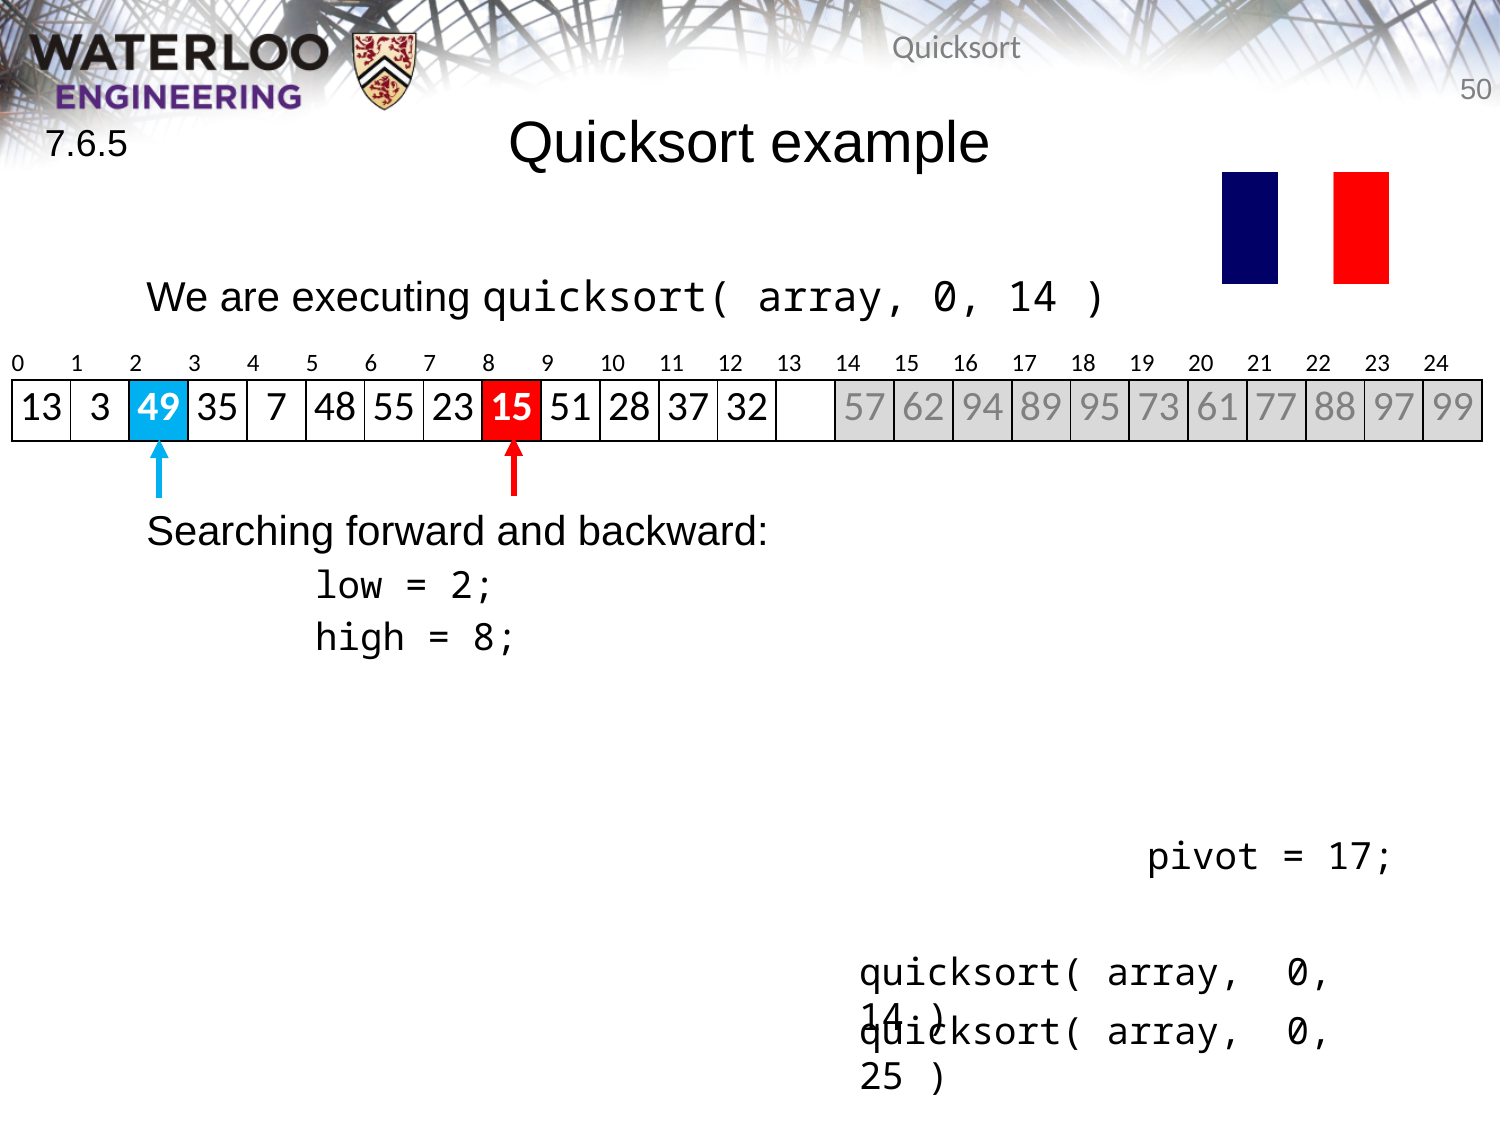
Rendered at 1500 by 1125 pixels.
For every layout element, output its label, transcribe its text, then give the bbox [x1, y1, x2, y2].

table_cell 7 [248, 381, 305, 440]
table_cell 23 [424, 381, 481, 440]
table_cell 57 [836, 381, 893, 440]
table_cell 15 [483, 381, 540, 440]
table_cell 37 [660, 381, 717, 440]
table_header 1 [71, 350, 129, 379]
table_cell 97 [1365, 381, 1422, 440]
table_cell 62 [895, 381, 952, 440]
table_header 20 [1188, 350, 1247, 379]
table_cell 28 [601, 381, 658, 440]
table_cell 61 [1189, 381, 1246, 440]
table_header 21 [1247, 350, 1306, 379]
table_cell 94 [954, 381, 1011, 440]
table_cell 35 [189, 381, 246, 440]
table_header 4 [247, 350, 306, 379]
table_cell 73 [1130, 381, 1187, 440]
table_cell 89 [1013, 381, 1070, 440]
list We are executing quicksort( array, 0, 14 ) Searching forward and backward: low = 2; high = 8; [74, 262, 1426, 350]
table_header 7 [423, 350, 482, 379]
text_box quicksort( array, 0, 25 ) [844, 1046, 1447, 1105]
table_header 13 [776, 350, 835, 379]
picture [0, 0, 1500, 1125]
table_cell 13 [13, 381, 70, 440]
text_box pivot = 17; [1132, 824, 1410, 885]
table_cell 3 [71, 381, 128, 440]
table_header 9 [541, 350, 600, 379]
table_header 2 [129, 350, 188, 379]
title Quicksort example [74, 44, 1426, 233]
table_header 11 [659, 350, 718, 379]
table_header 17 [1012, 350, 1070, 379]
table_header 18 [1070, 350, 1129, 379]
table_cell 77 [1248, 381, 1305, 440]
list We are executing quicksort( array, 0, 14 ) Searching forward and backward: low = 2; high = 8; [74, 442, 1426, 1006]
table_header 19 [1129, 350, 1188, 379]
table_header 22 [1306, 350, 1365, 379]
table_cell 32 [718, 381, 775, 440]
table_cell 55 [365, 381, 423, 440]
table_cell 51 [542, 381, 599, 440]
text_box 7.6.5 [30, 111, 143, 172]
table_header 3 [188, 350, 247, 379]
table_cell 49 [130, 381, 187, 440]
table_header 8 [482, 350, 541, 379]
table_header 16 [953, 350, 1012, 379]
table_cell 99 [1424, 381, 1481, 440]
table_header 6 [365, 350, 423, 379]
table_cell [777, 381, 834, 440]
table_header 14 [835, 350, 894, 379]
table_header 23 [1365, 350, 1423, 379]
table_header 12 [718, 350, 776, 379]
table_header 5 [306, 350, 365, 379]
table_cell 95 [1071, 381, 1128, 440]
table_header 24 [1423, 350, 1482, 379]
table_header 0 [12, 350, 71, 379]
table_cell 88 [1307, 381, 1364, 440]
text_box quicksort( array, 0, 14 ) [844, 940, 1447, 1046]
table_header 15 [894, 350, 953, 379]
table_header 10 [600, 350, 659, 379]
table_cell 48 [307, 381, 364, 440]
